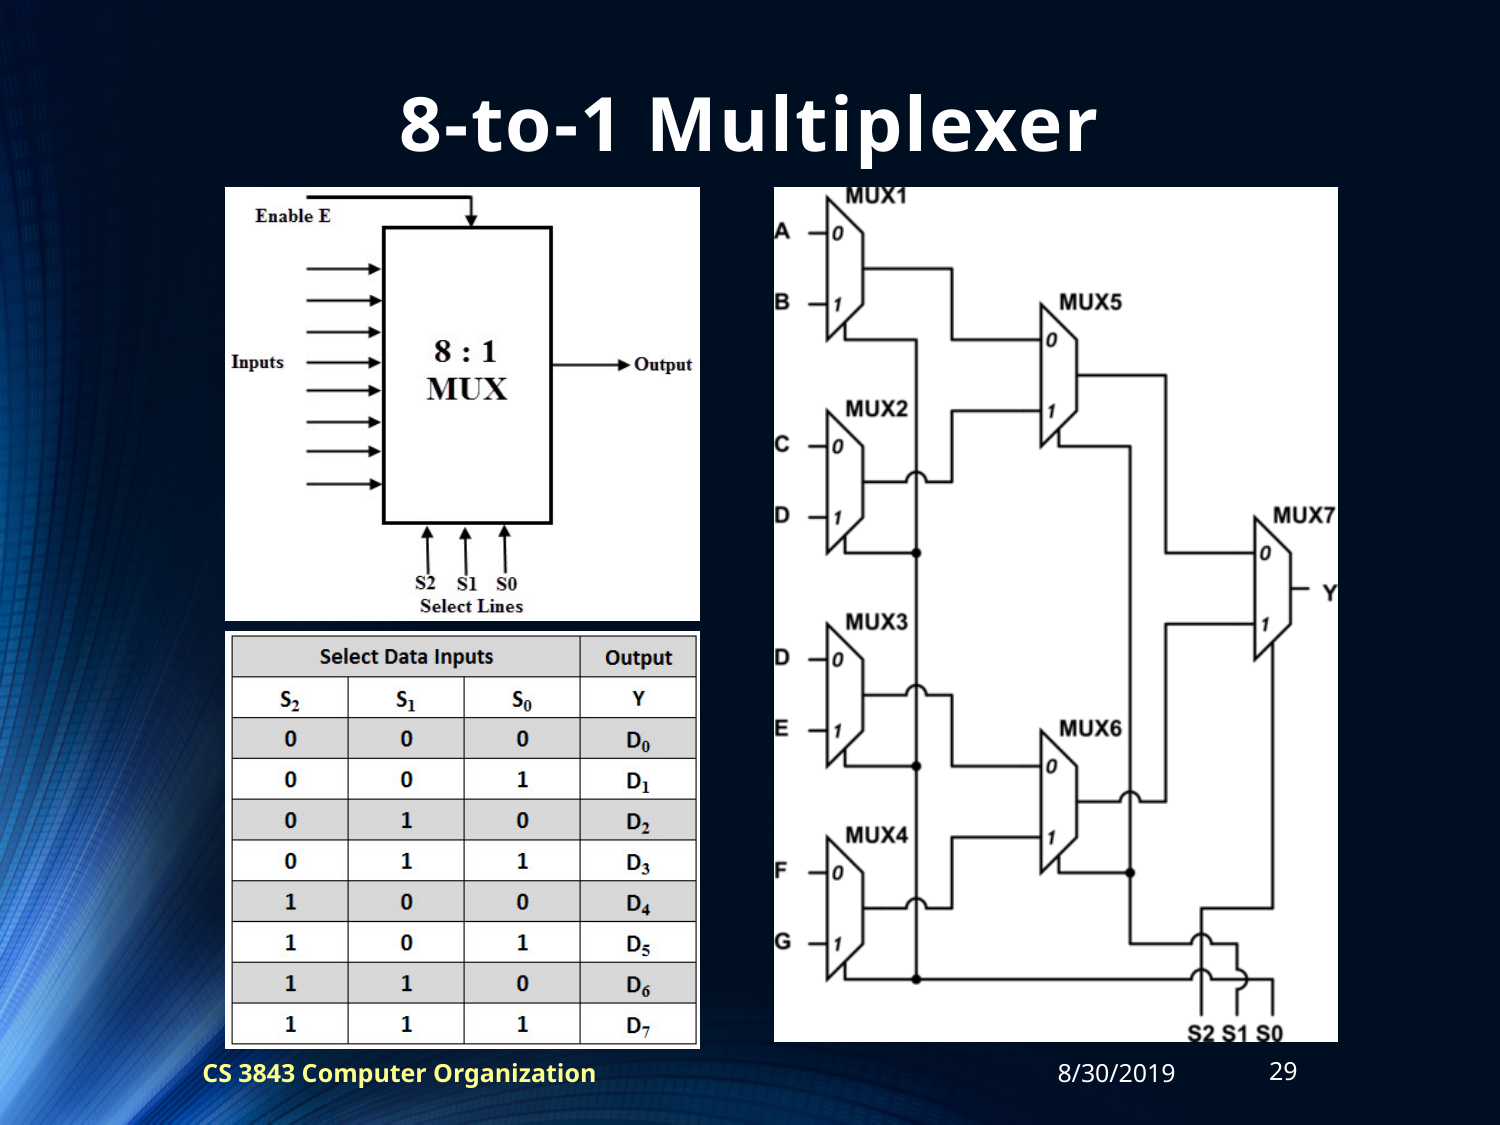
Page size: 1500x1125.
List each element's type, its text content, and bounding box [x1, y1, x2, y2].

slide_number 29 [1209, 1050, 1313, 1096]
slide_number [1012, 1050, 1191, 1096]
footer CS 3843 Computer Organization [187, 1050, 994, 1096]
picture [0, 0, 1500, 1125]
title 8-to-1 Multiplexer [187, 62, 1313, 175]
